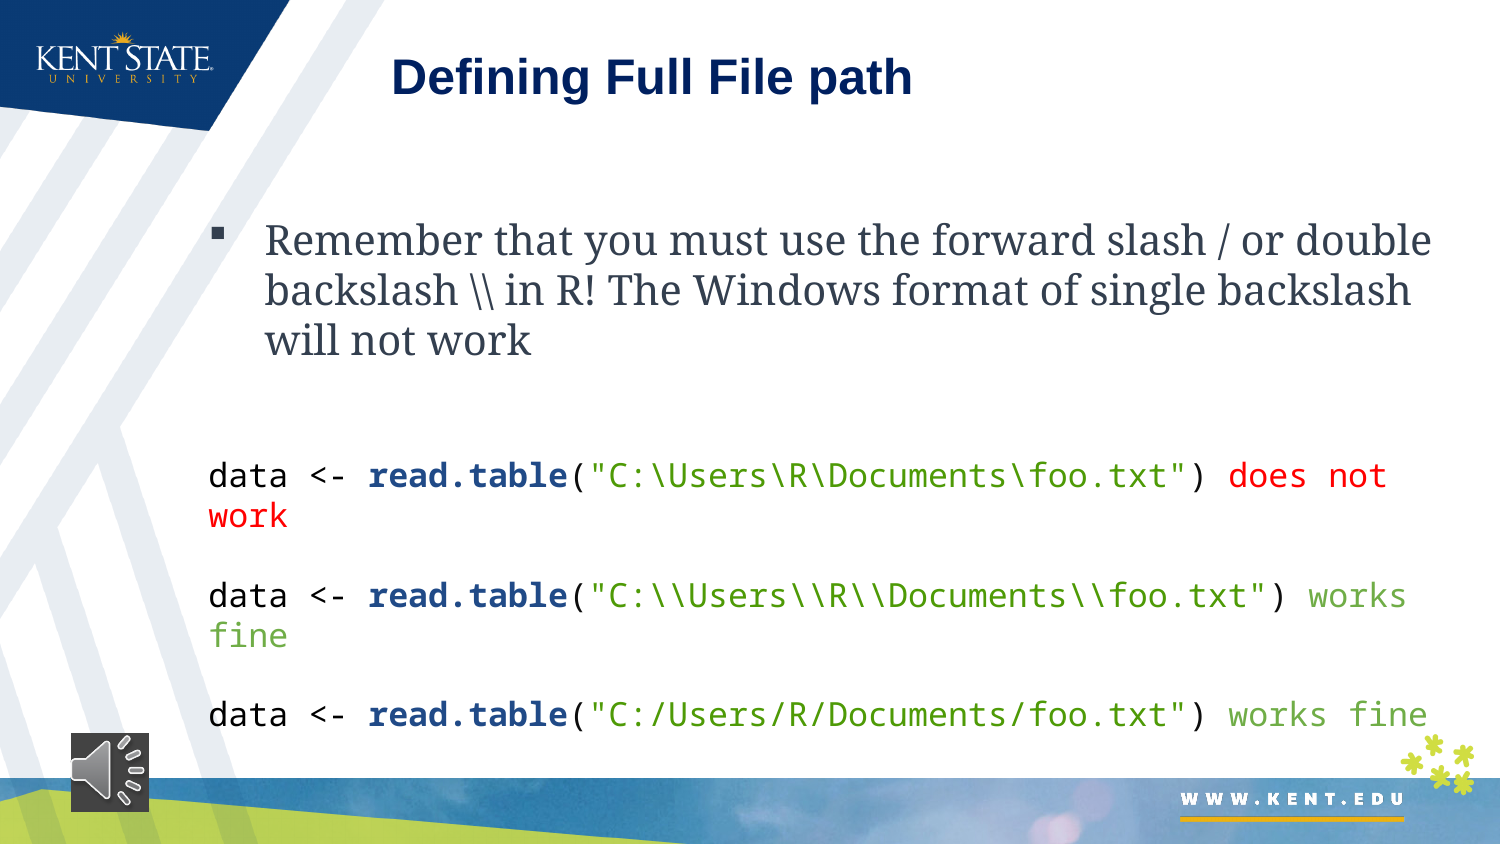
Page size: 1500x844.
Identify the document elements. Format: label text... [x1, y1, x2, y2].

title Defining Full File path [376, 45, 1211, 111]
picture [0, 0, 1500, 844]
text_box Remember that you must use the forward slash / or double backslash \\ in R! The Windows format of single backslash will not work data <- read.table("C:\Users\R\Documents\foo.txt") does not work data <- read.table("C:\\Users\\R\\Documents\\foo.txt") works fine data <- read.table("C:/Users/R/Documents/foo.txt") works fine [193, 206, 1464, 781]
